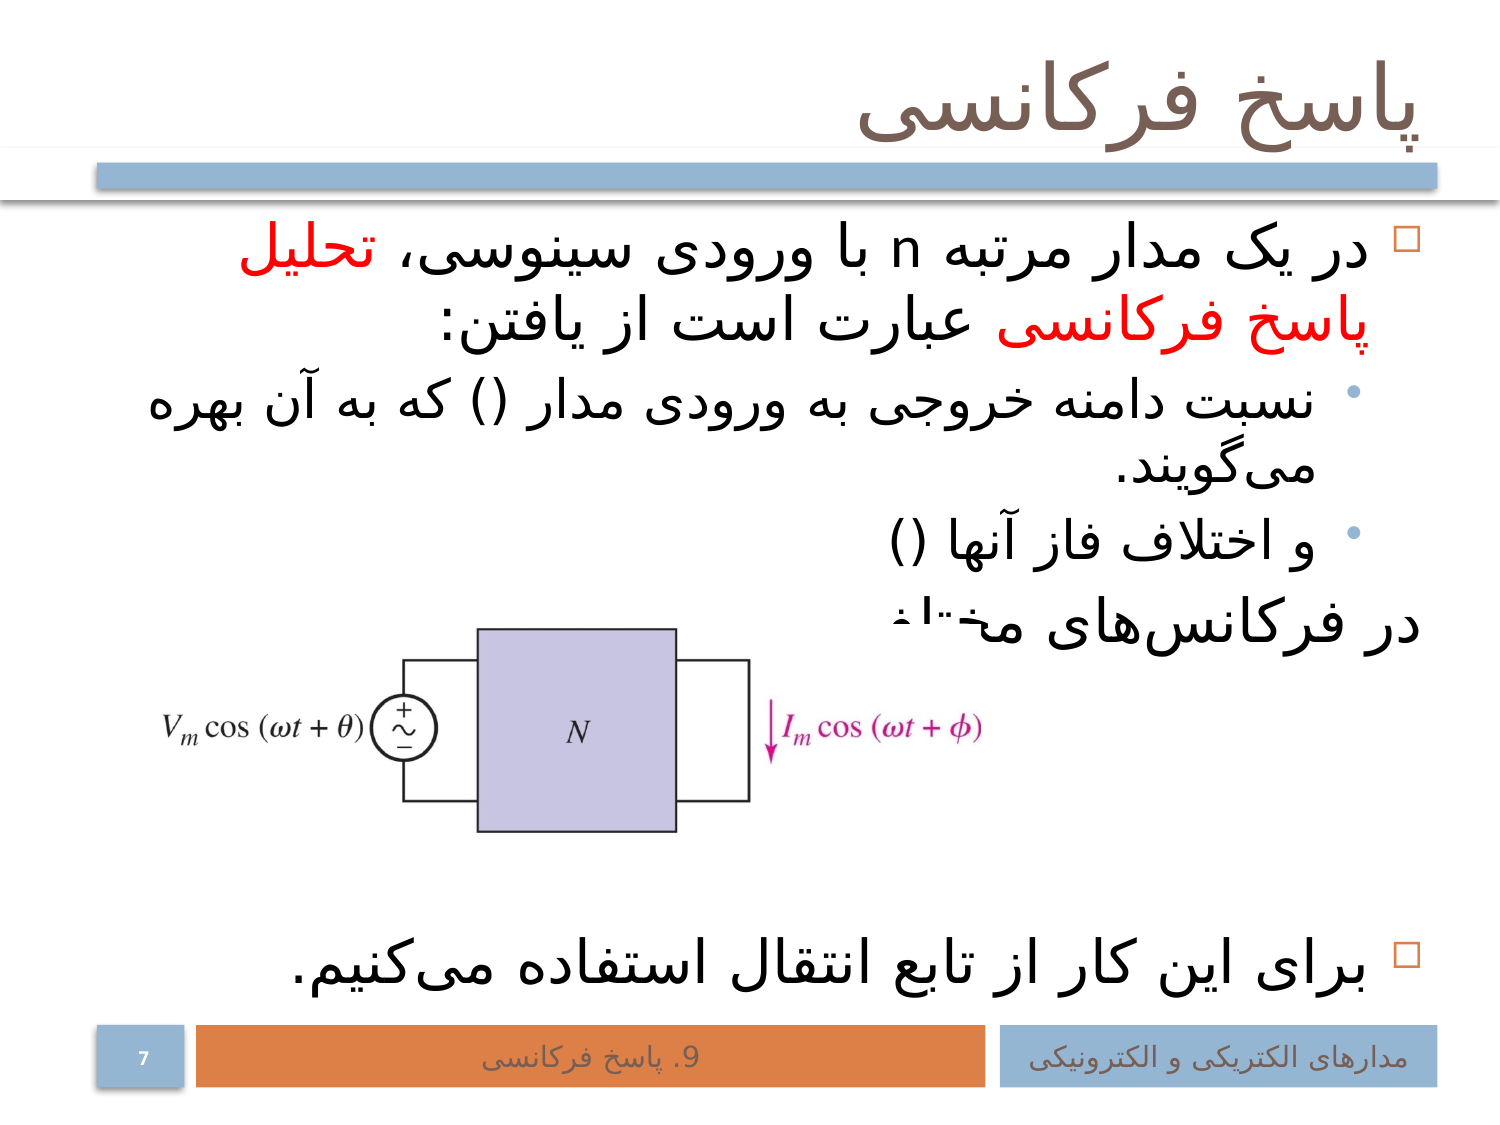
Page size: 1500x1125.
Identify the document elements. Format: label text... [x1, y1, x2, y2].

picture [159, 624, 982, 834]
slide_number 7 [99, 1038, 188, 1079]
footer 9. پاسخ فرکانسی [196, 1025, 986, 1088]
slide_number مدارهای الکتریکی و الکترونیکی [999, 1025, 1438, 1088]
title پاسخ فرکانسی [100, 37, 1438, 150]
